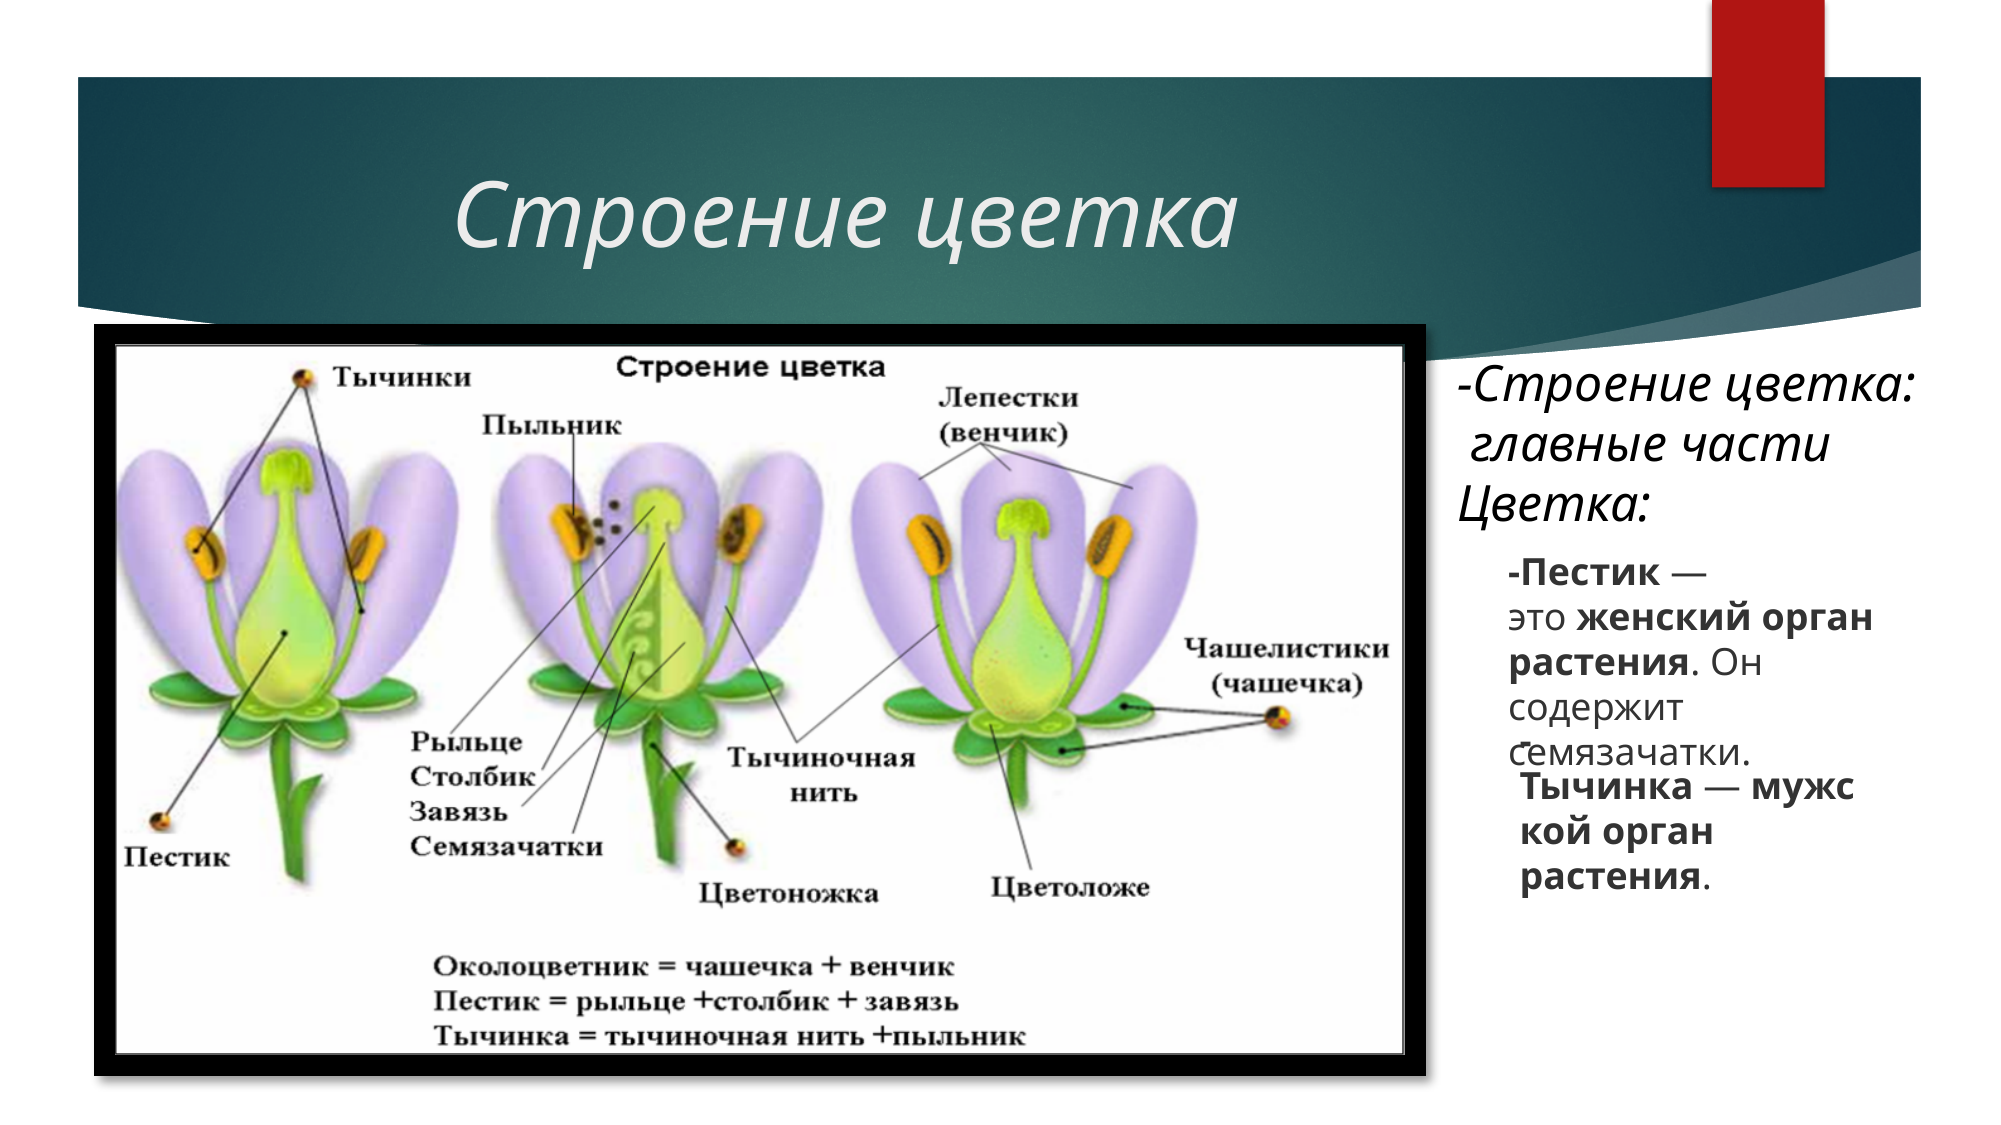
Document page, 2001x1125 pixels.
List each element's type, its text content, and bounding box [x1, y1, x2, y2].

text_box -Пестик — это женский орган растения. Он содержит семязачатки. [1493, 540, 1956, 781]
text_box -Тычинка — мужской орган растения. [1504, 709, 1873, 905]
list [114, 344, 1405, 1056]
text_box -Строение цветка: главные части Цветка: [1442, 344, 2000, 540]
title Строение цветка [436, 153, 1885, 270]
